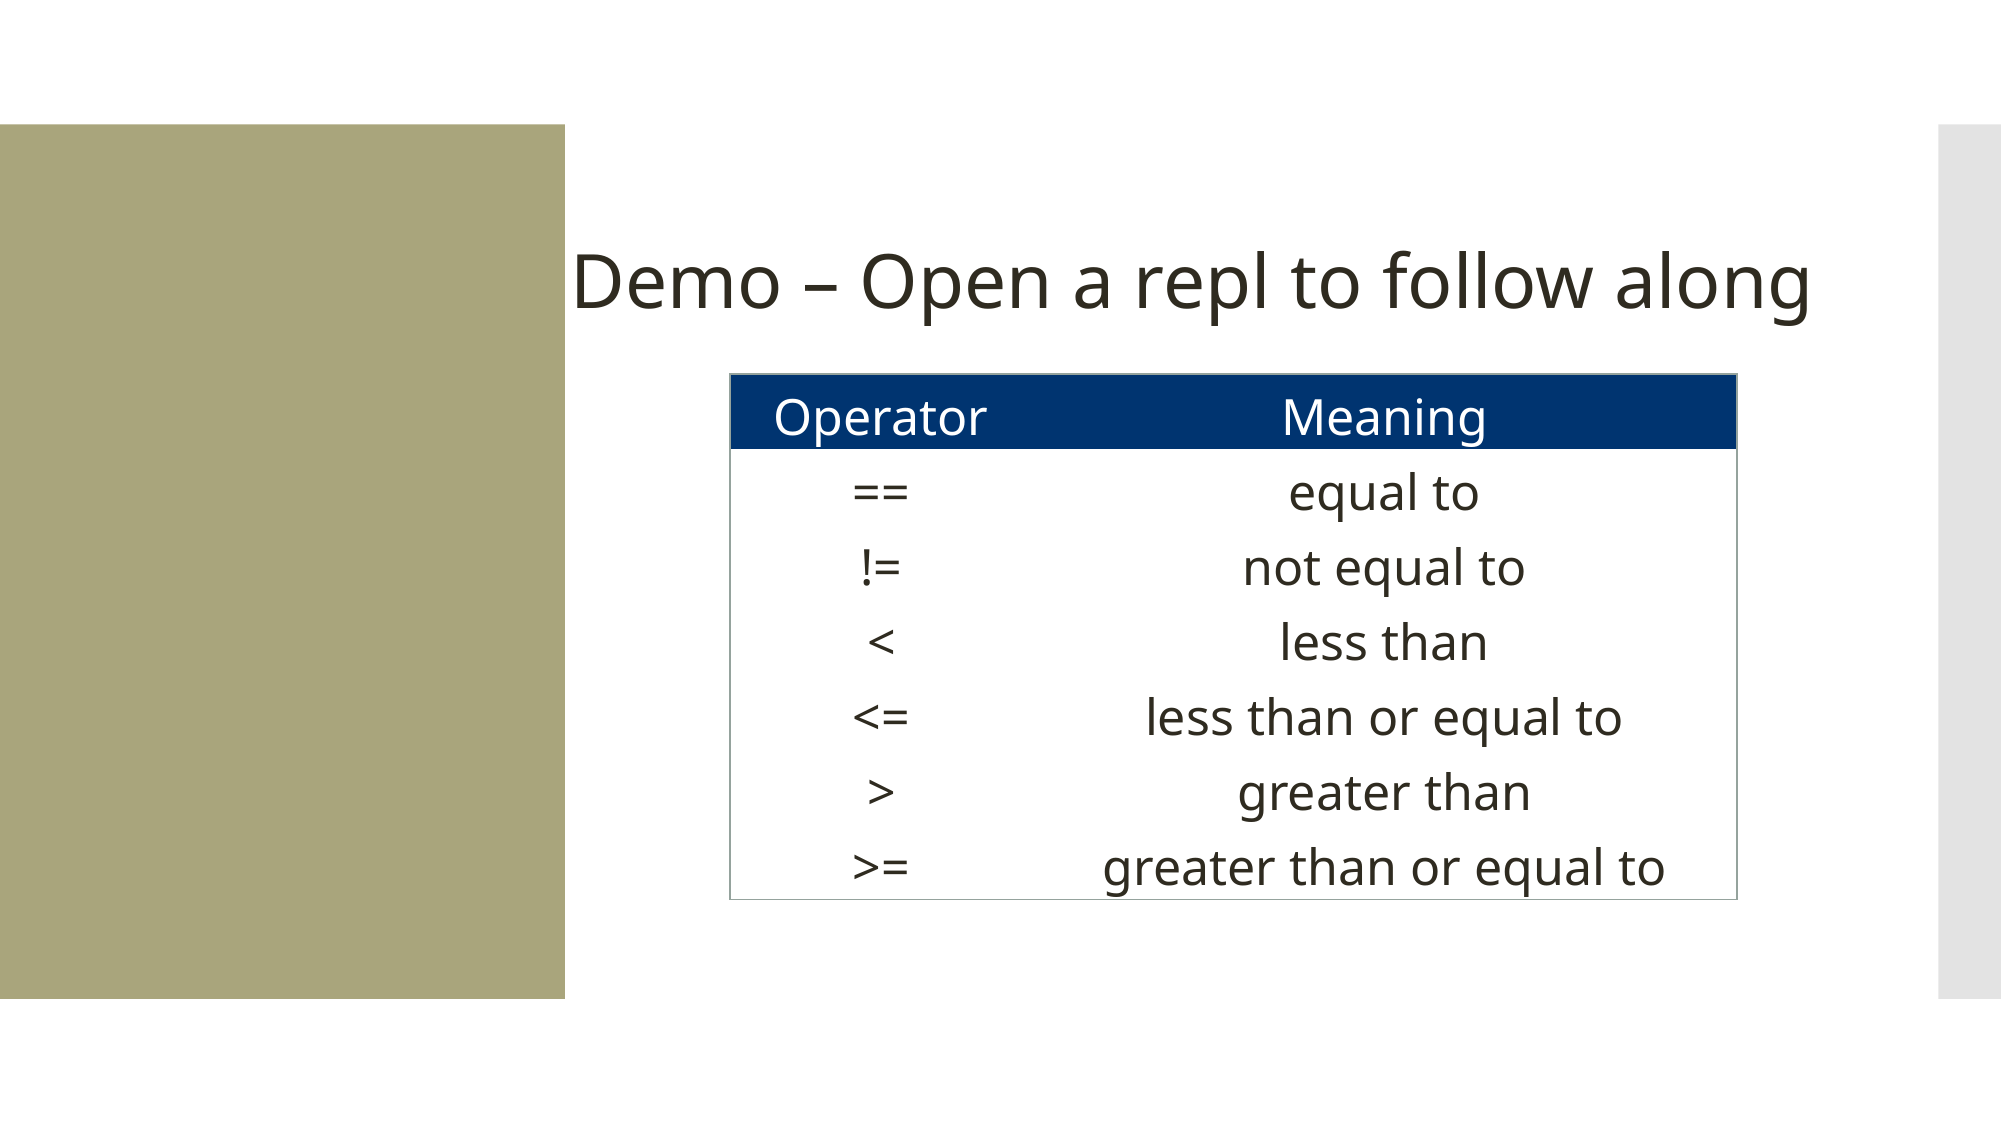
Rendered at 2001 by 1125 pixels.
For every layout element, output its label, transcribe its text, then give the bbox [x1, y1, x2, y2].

table_cell > [731, 749, 1033, 825]
table_cell >= [731, 825, 1033, 899]
table_cell greater than [1033, 749, 1736, 825]
table_cell equal to [1033, 449, 1736, 524]
table_cell <= [731, 674, 1033, 749]
table_cell greater than or equal to [1033, 825, 1736, 899]
table_cell == [731, 449, 1033, 524]
table_cell less than [1033, 599, 1736, 674]
table_cell != [731, 524, 1033, 599]
text_box Demo – Open a repl to follow along [555, 225, 1849, 331]
table_header Operator [731, 375, 1033, 449]
table_cell less than or equal to [1033, 674, 1736, 749]
table_cell not equal to [1033, 524, 1736, 599]
table_cell < [731, 599, 1033, 674]
table_header Meaning [1033, 375, 1736, 449]
